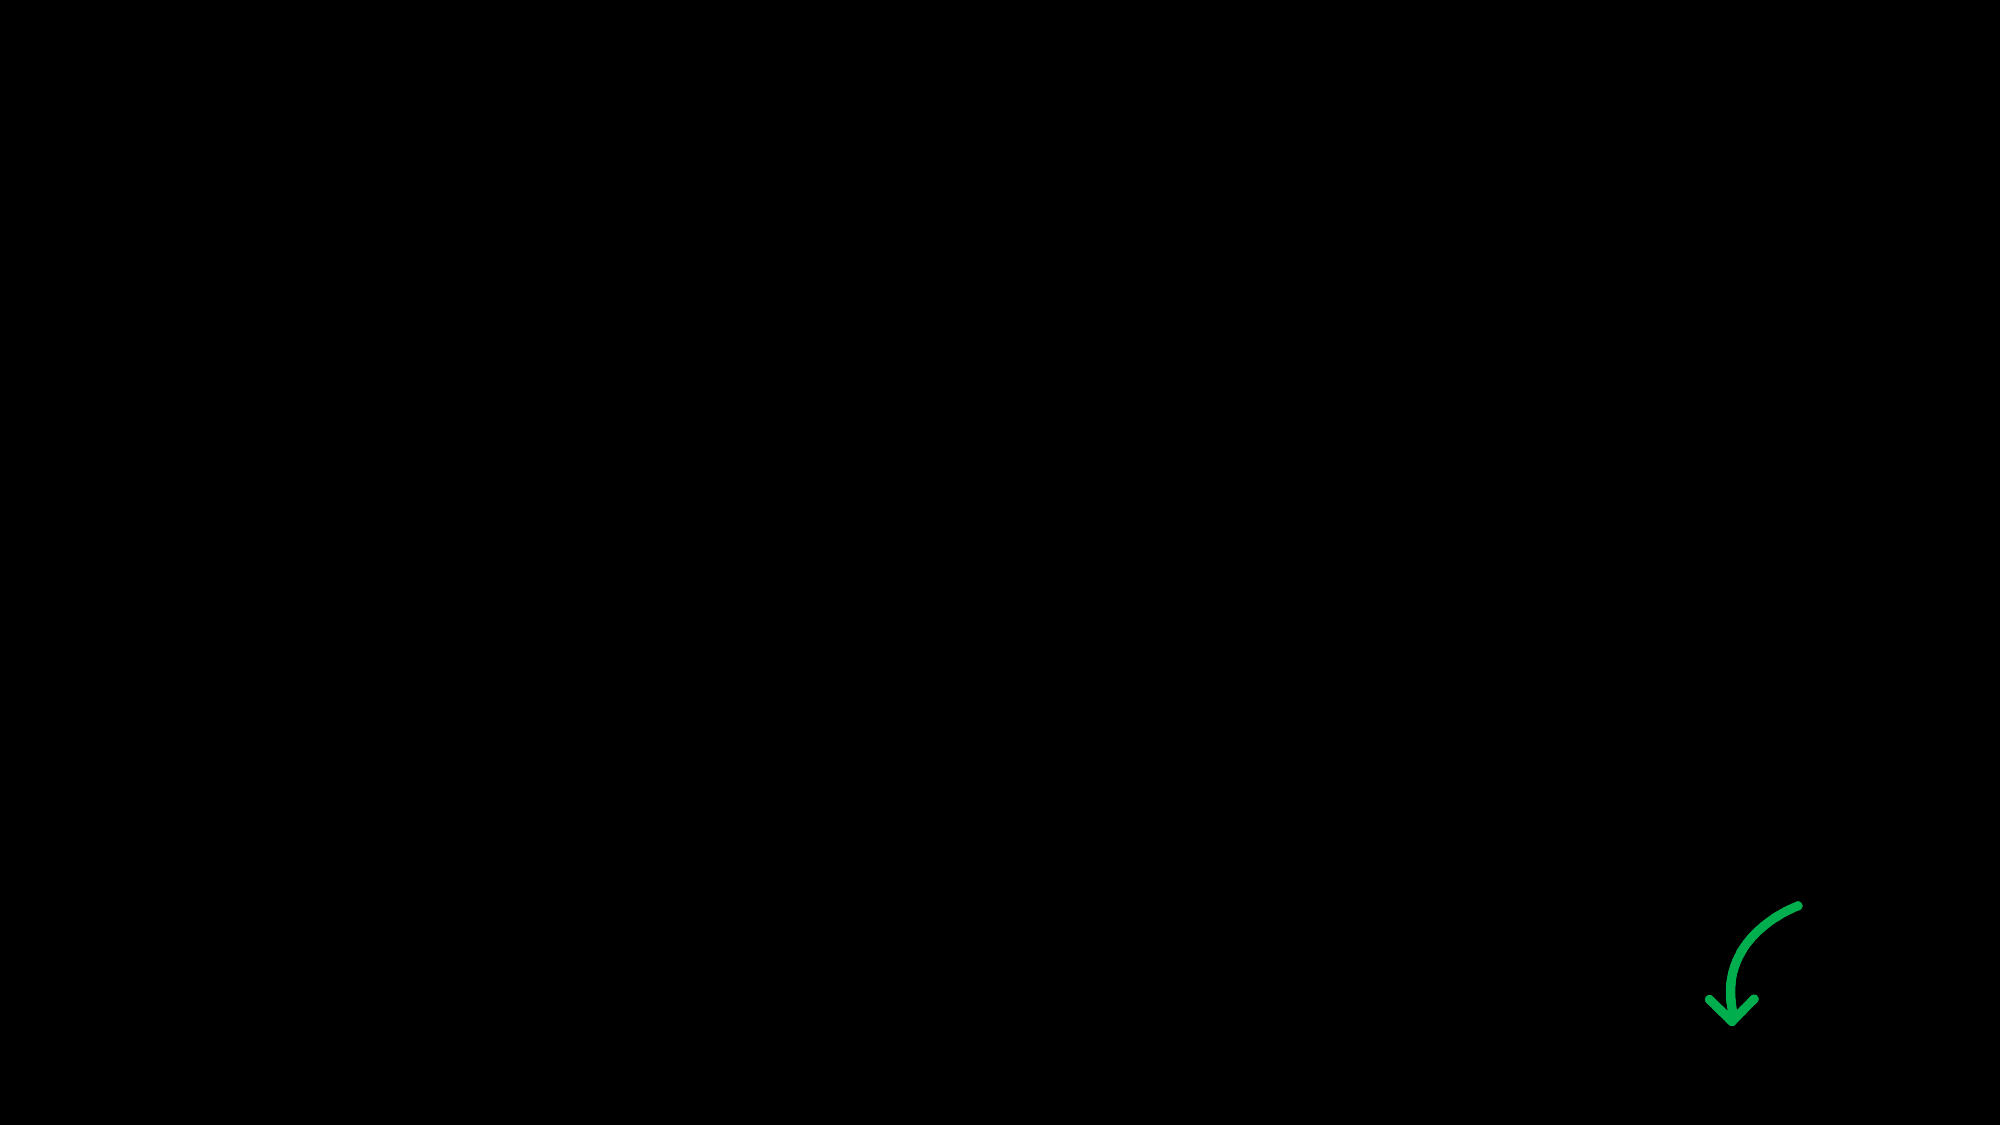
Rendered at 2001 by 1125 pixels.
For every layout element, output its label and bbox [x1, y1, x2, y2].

picture [1678, 888, 1829, 1039]
